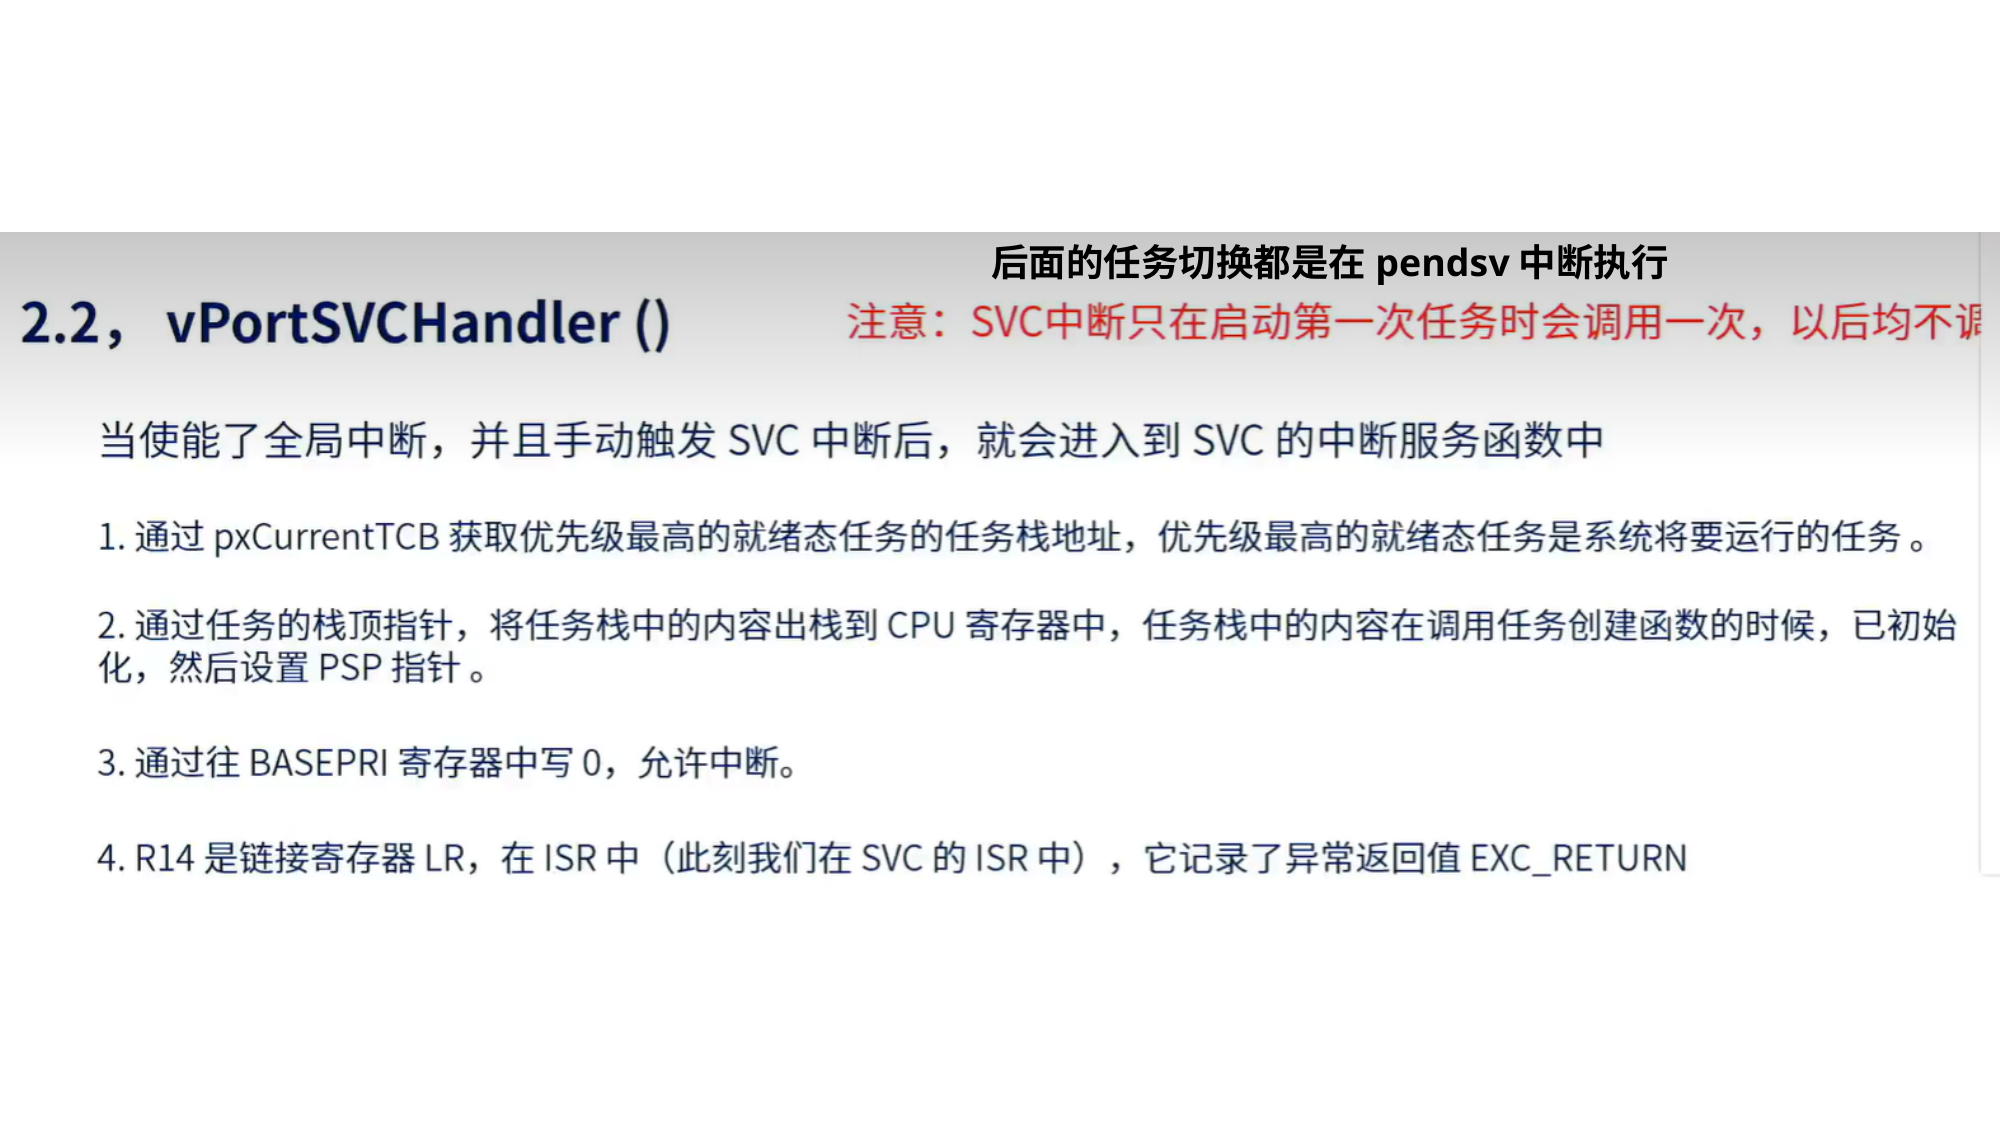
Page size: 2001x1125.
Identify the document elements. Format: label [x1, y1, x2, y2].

picture [0, 232, 2000, 893]
